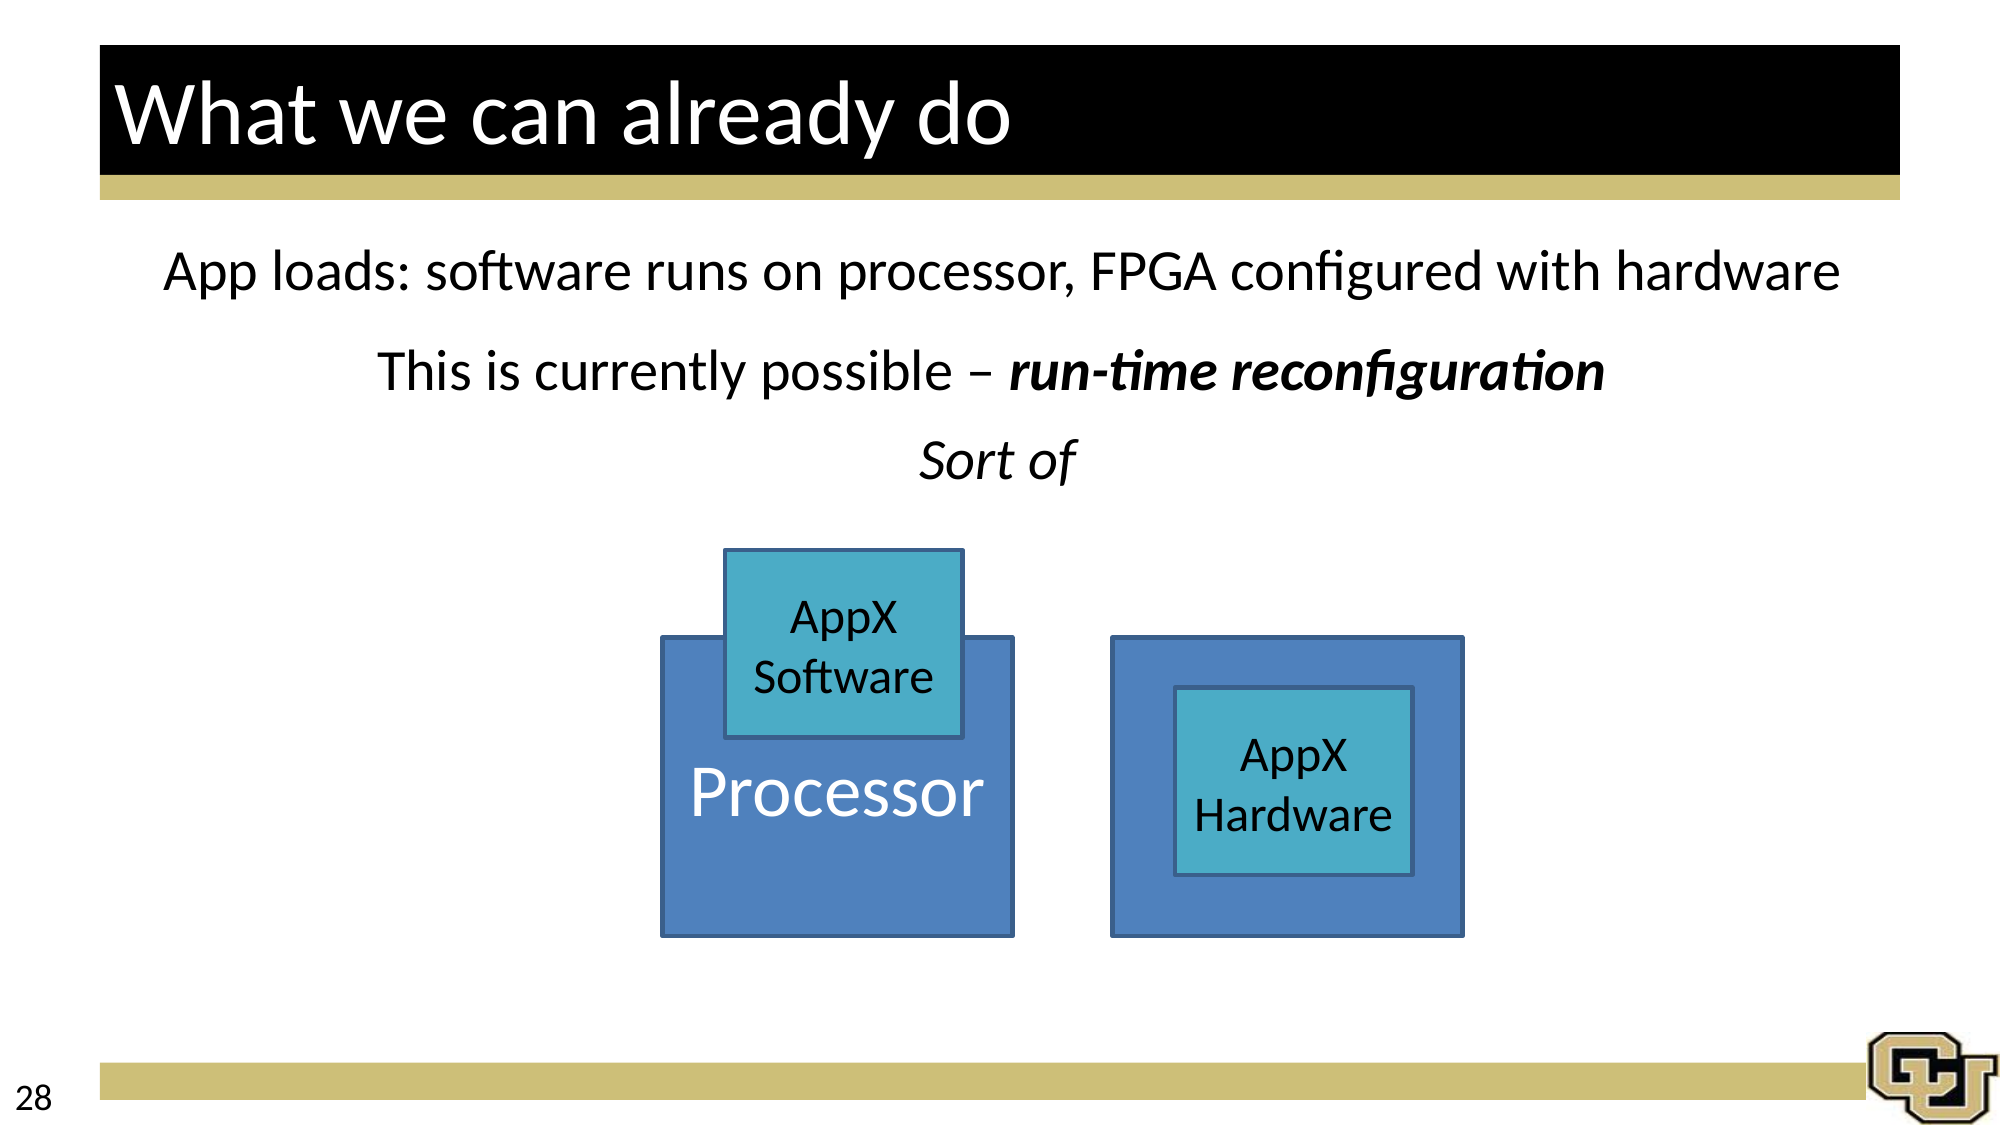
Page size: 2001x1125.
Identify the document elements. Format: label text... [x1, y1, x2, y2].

text_box App loads: software runs on processor, FPGA configured with hardware [148, 224, 1857, 310]
title What we can already do [99, 45, 1900, 175]
text_box Sort of [904, 414, 1096, 499]
text_box This is currently possible – run-time reconfiguration [362, 324, 1638, 410]
text_box AppX Software [723, 548, 965, 740]
text_box FPGA [1110, 635, 1465, 938]
slide_number 28 [0, 1065, 467, 1125]
picture [1866, 1032, 2000, 1125]
text_box AppX Hardware [1173, 685, 1415, 877]
text_box Processor [660, 635, 1015, 938]
